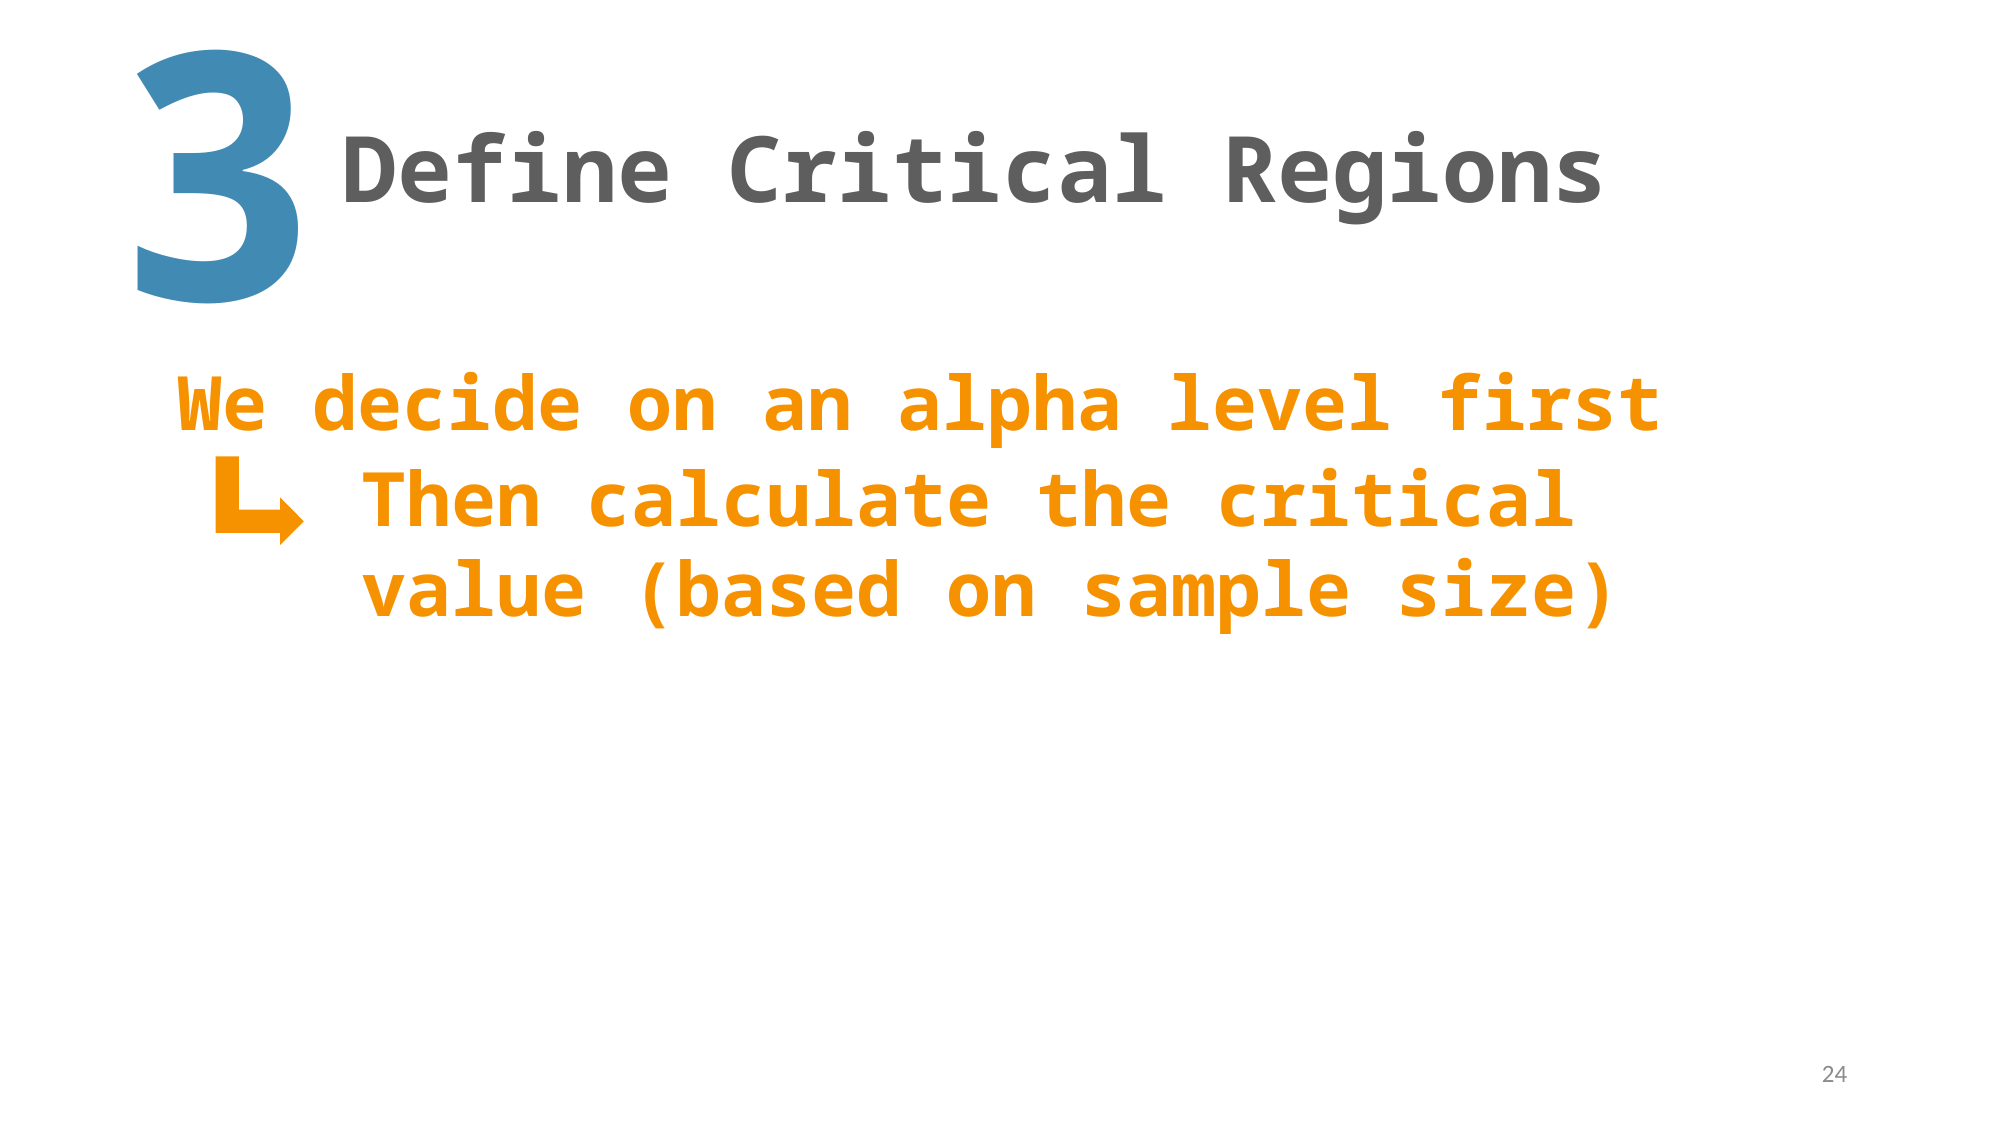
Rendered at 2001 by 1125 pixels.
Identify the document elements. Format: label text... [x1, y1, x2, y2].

text_box We decide on an alpha level first [162, 348, 1888, 454]
text_box [215, 456, 304, 546]
title Define Critical Regions [336, 64, 1657, 282]
slide_number 24 [1412, 1042, 1863, 1103]
text_box 3 [98, 0, 336, 378]
text_box Then calculate the critical value (based on sample size) [346, 444, 1802, 639]
